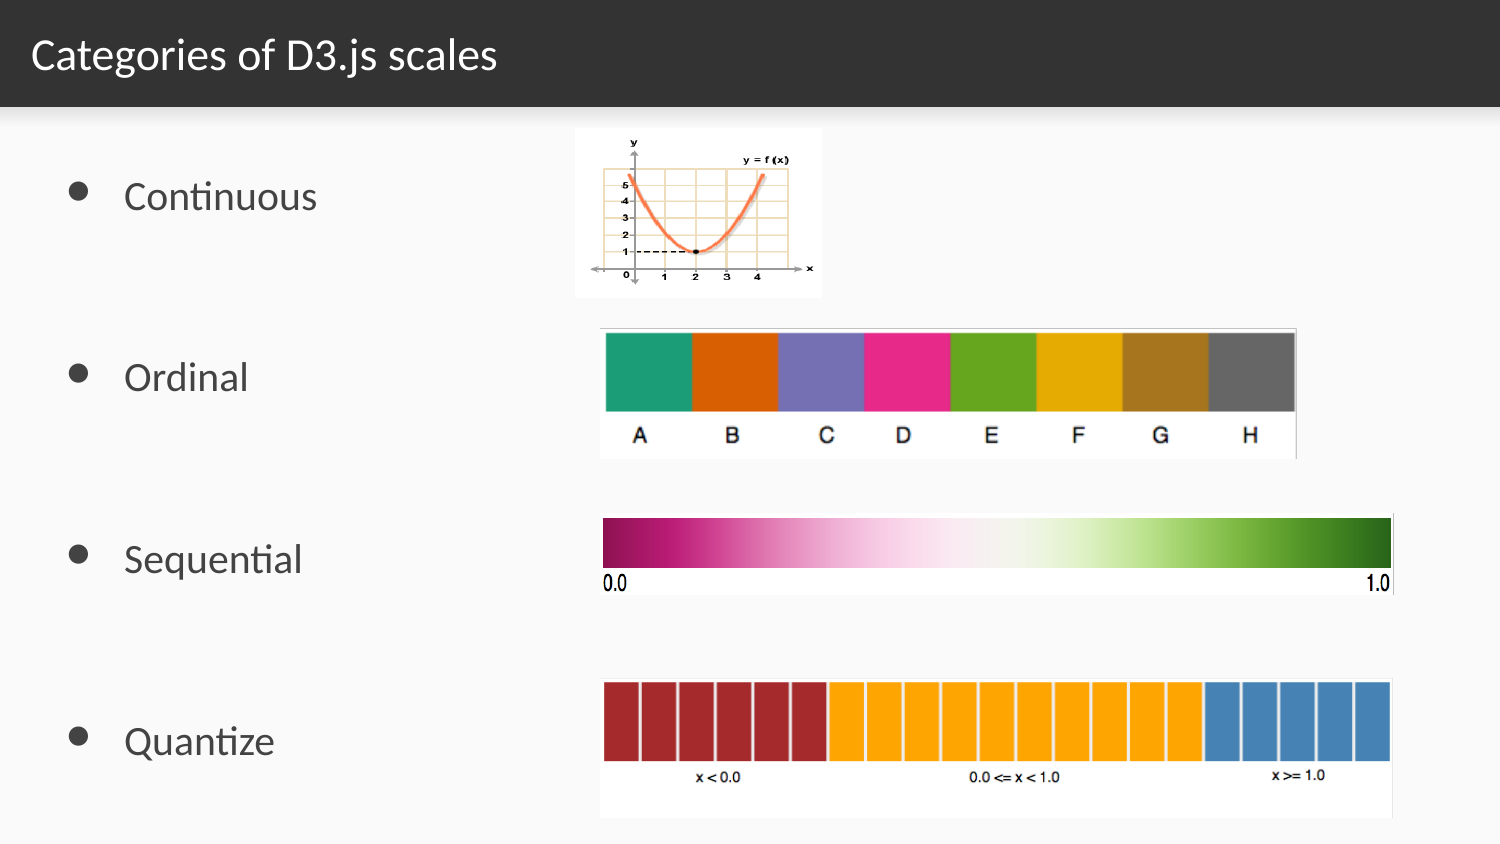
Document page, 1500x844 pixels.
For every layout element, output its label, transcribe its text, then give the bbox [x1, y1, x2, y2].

title Categories of D3.js scales [16, 2, 1464, 102]
picture [600, 326, 1298, 459]
picture [574, 128, 823, 298]
picture [600, 512, 1394, 595]
list Continuous Ordinal Sequential Quantize [34, 145, 1465, 806]
picture [600, 676, 1394, 818]
